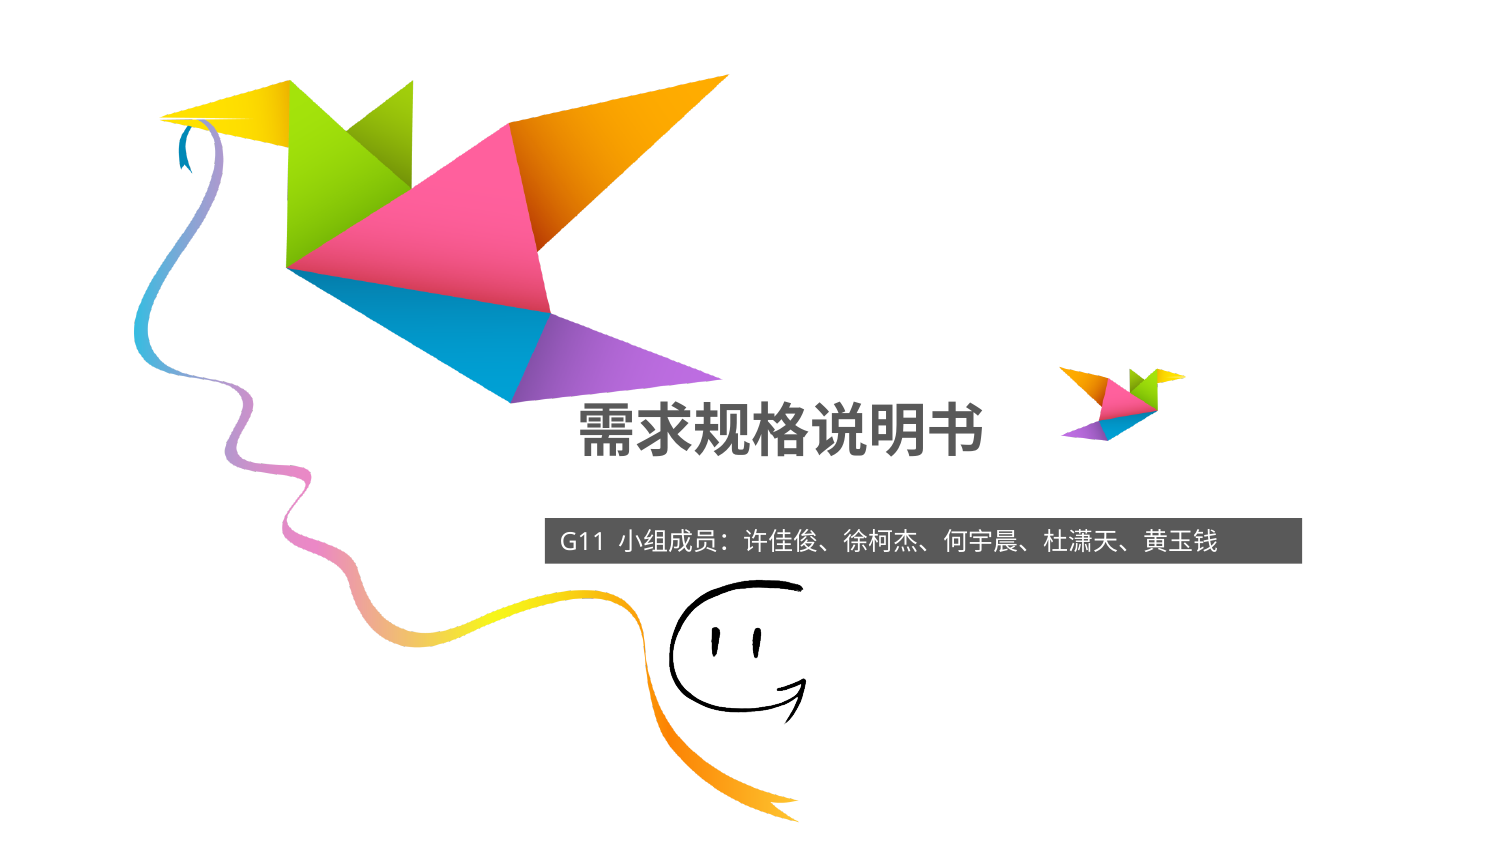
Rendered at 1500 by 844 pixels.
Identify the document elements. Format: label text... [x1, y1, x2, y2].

picture [52, 44, 824, 844]
picture [1056, 360, 1188, 442]
text_box 需求规格说明书 [827, 403, 1069, 471]
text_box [827, 517, 1500, 564]
